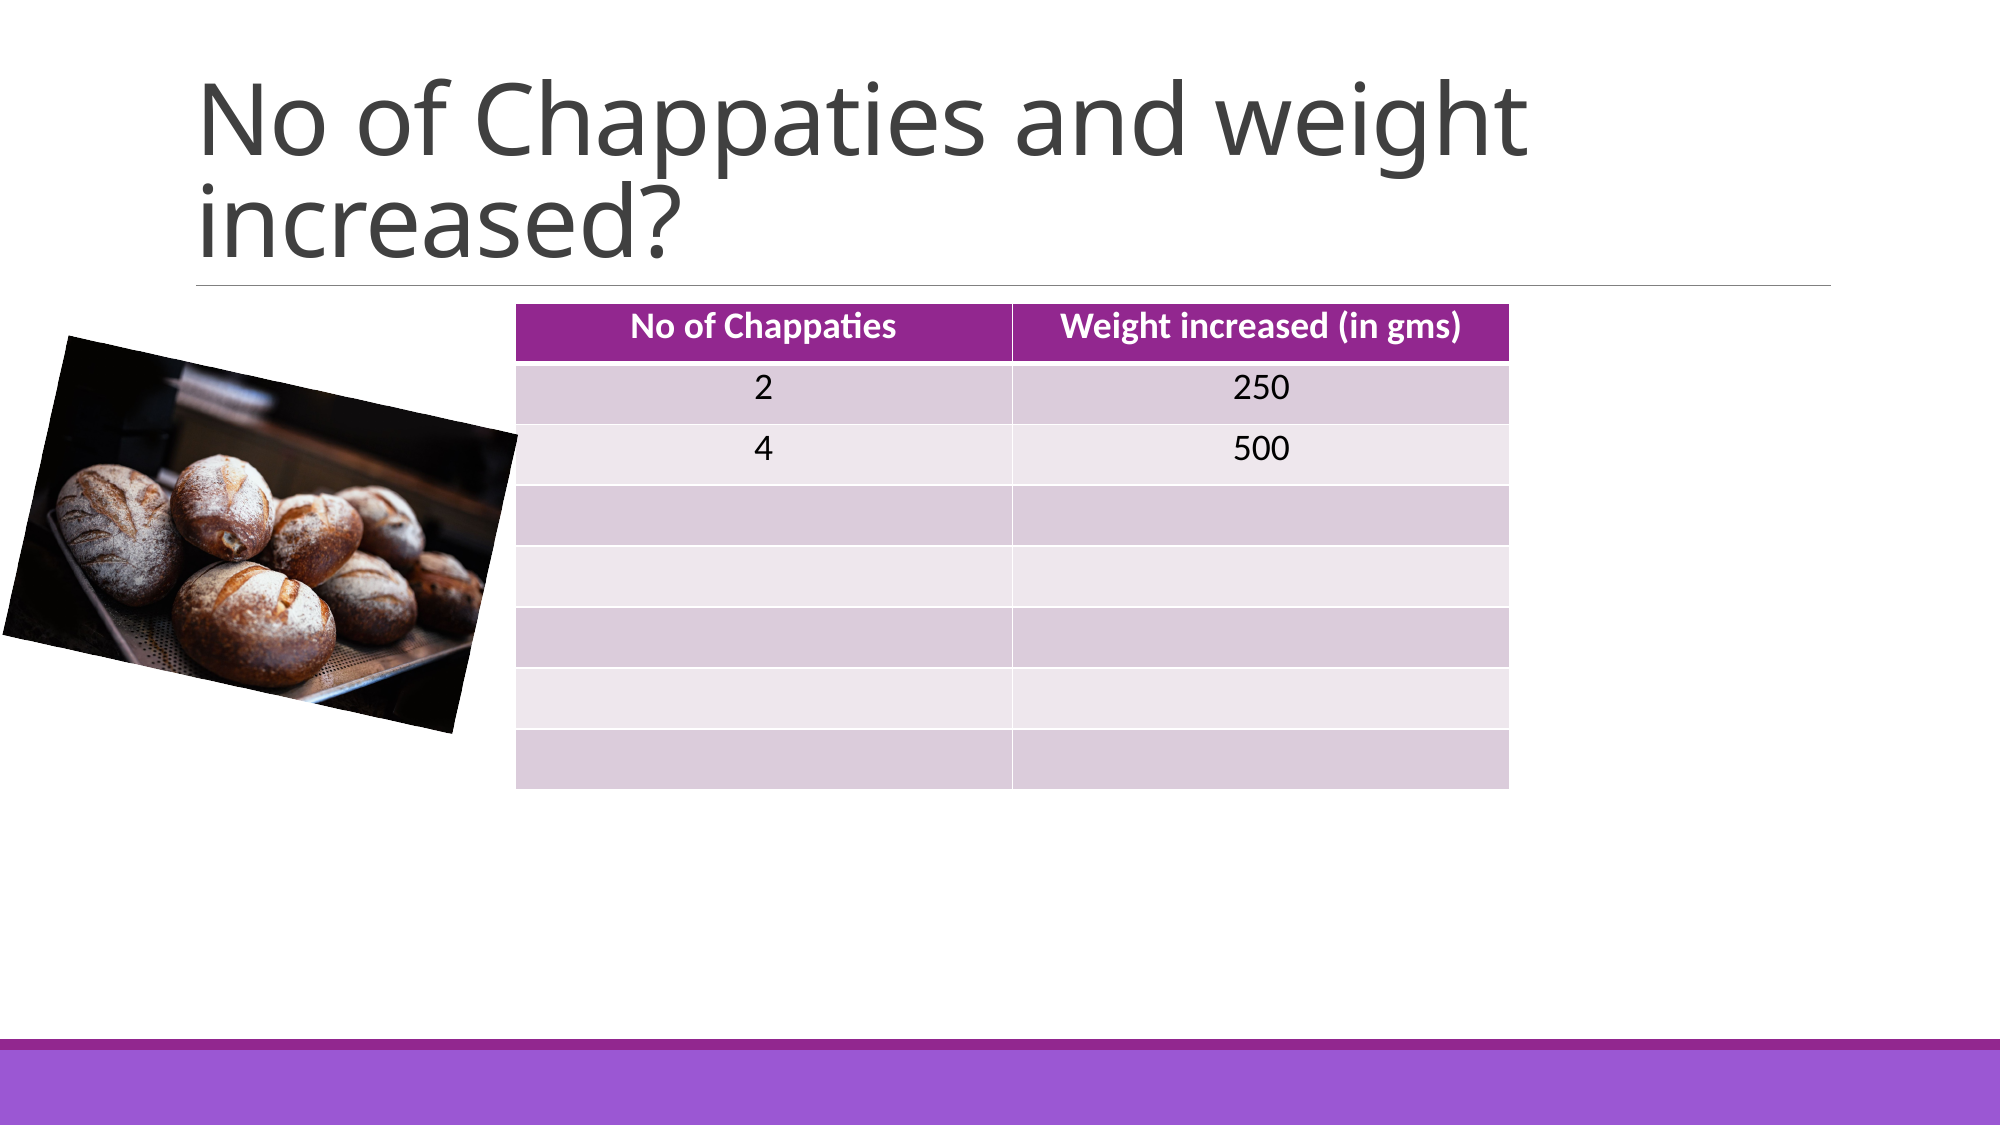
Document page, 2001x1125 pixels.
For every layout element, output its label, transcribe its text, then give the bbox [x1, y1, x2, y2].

table_cell [516, 608, 1012, 667]
table_cell [1013, 486, 1509, 545]
table_cell [516, 669, 1012, 728]
table_header Weight increased (in gms) [1013, 304, 1509, 361]
table_cell [1013, 669, 1509, 728]
table_header No of Chappaties [516, 304, 1012, 361]
table_cell 2 [516, 366, 1012, 424]
table_cell 250 [1013, 366, 1509, 424]
table_cell [516, 730, 1012, 789]
table_cell [1013, 547, 1509, 606]
table_cell 500 [1013, 425, 1509, 484]
table_cell [1013, 608, 1509, 667]
table_cell [516, 486, 1012, 545]
title No of Chappaties and weight increased? [180, 47, 1830, 285]
table_cell 4 [516, 425, 1012, 484]
table_cell [516, 547, 1012, 606]
picture [3, 336, 518, 734]
table_cell [1013, 730, 1509, 789]
